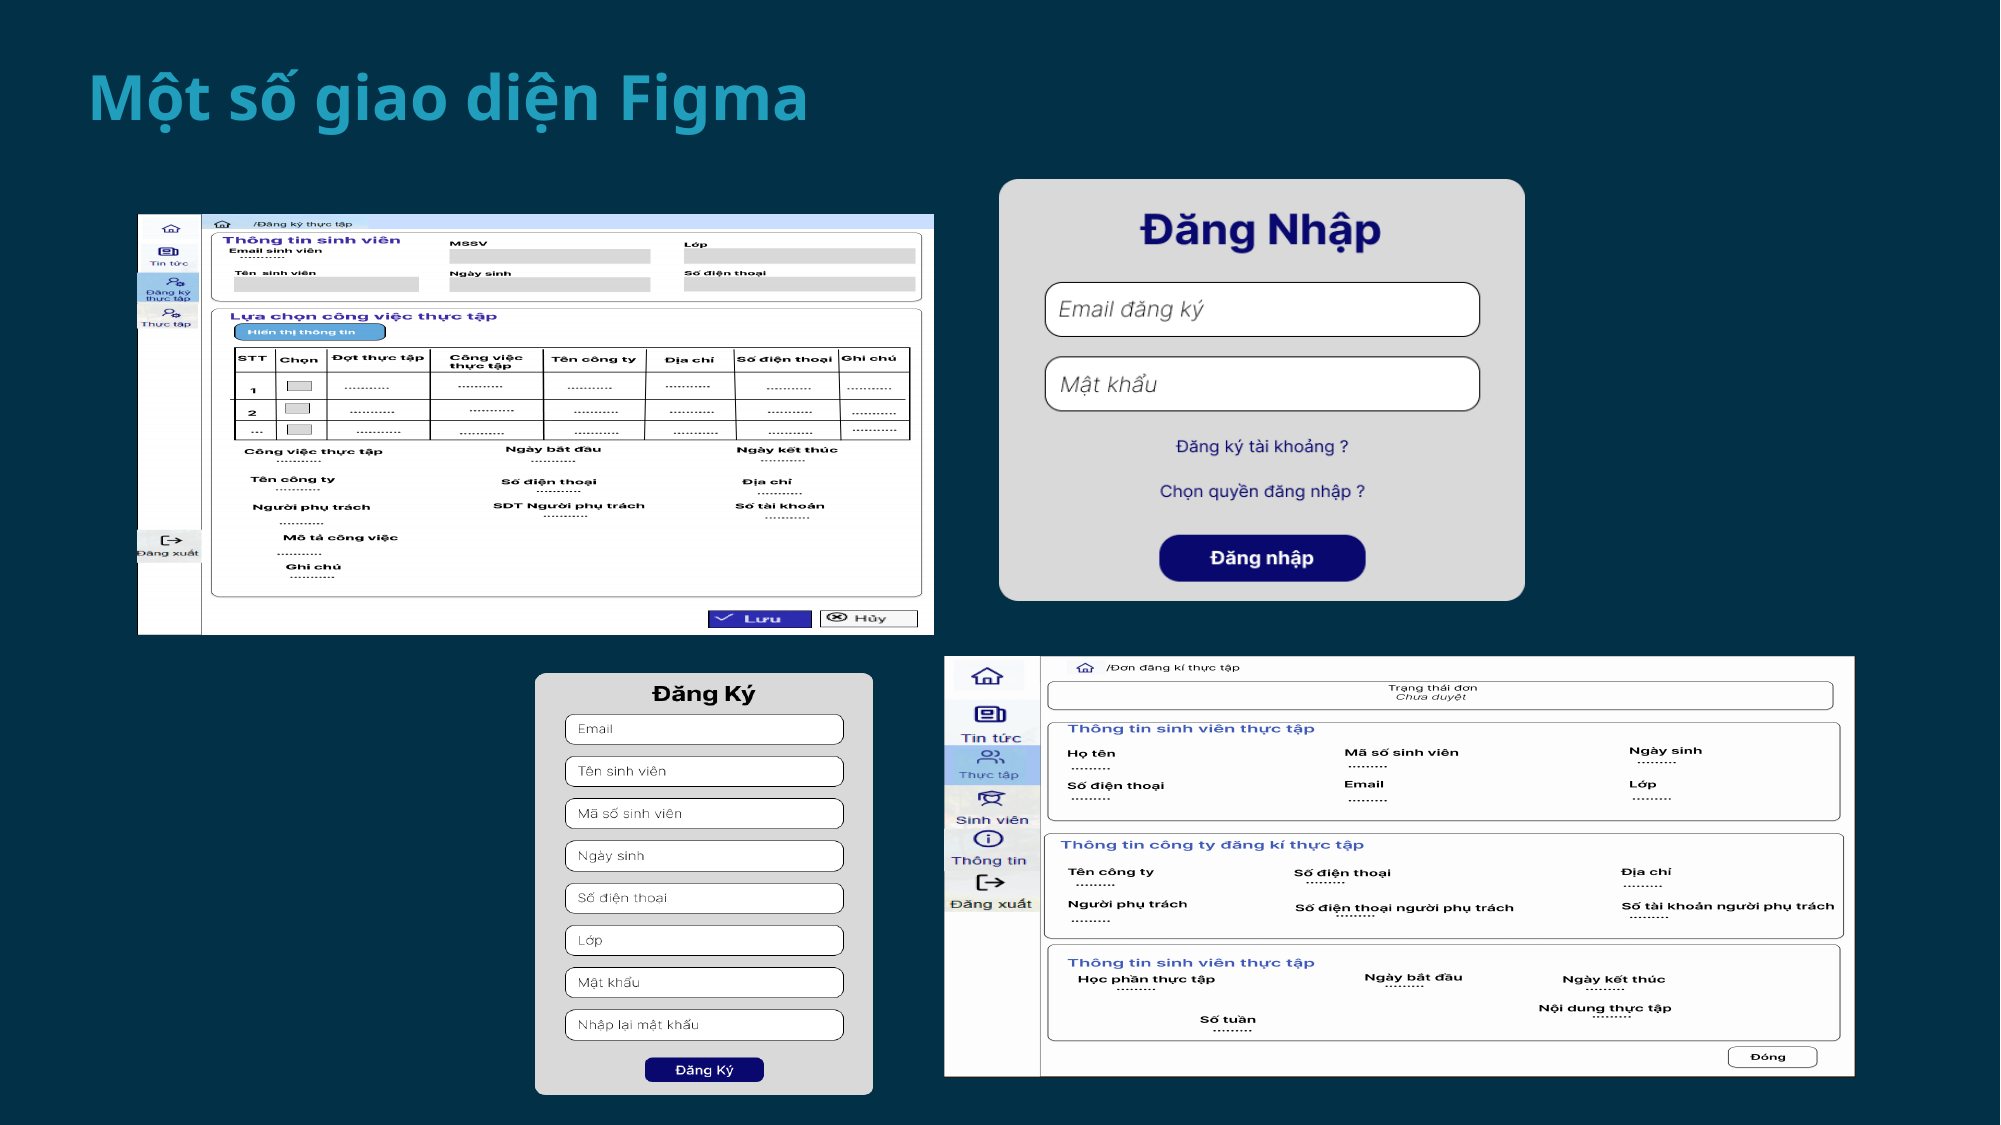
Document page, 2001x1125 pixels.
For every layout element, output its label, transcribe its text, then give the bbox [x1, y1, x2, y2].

picture [138, 215, 933, 634]
picture [1000, 180, 1524, 600]
text_box Một số giao diện Figma [72, 50, 1073, 141]
picture [945, 657, 1855, 1077]
picture [536, 674, 872, 1094]
